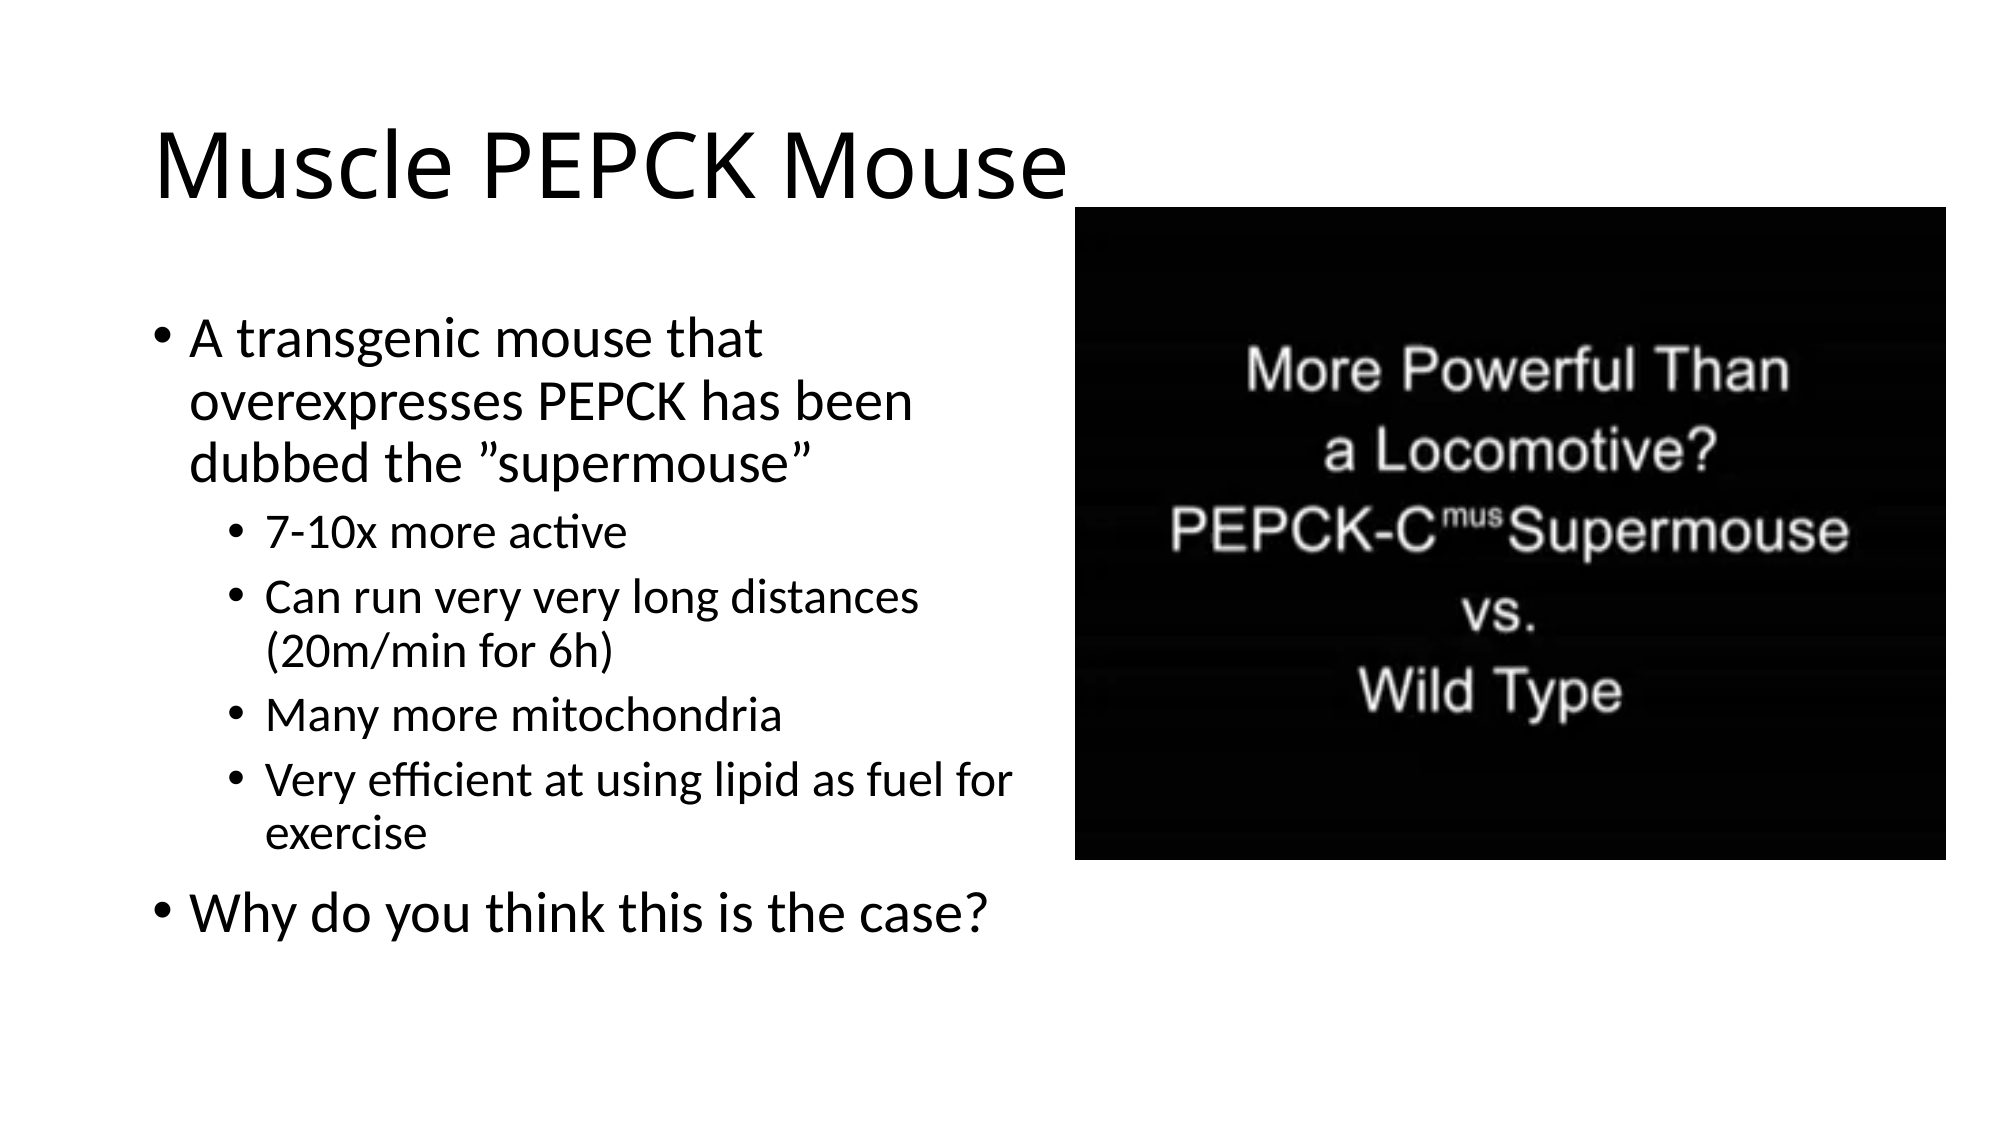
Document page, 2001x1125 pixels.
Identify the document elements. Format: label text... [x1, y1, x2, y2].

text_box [1074, 206, 1947, 861]
list A transgenic mouse that overexpresses PEPCK has been dubbed the ”supermouse” 7-10x more active Can run very very long distances (20m/min for 6h) Many more mitochondria Very efficient at using lipid as fuel for exercise Why do you think this is the case? [137, 299, 1055, 1014]
title Muscle PEPCK Mouse [137, 59, 1863, 278]
